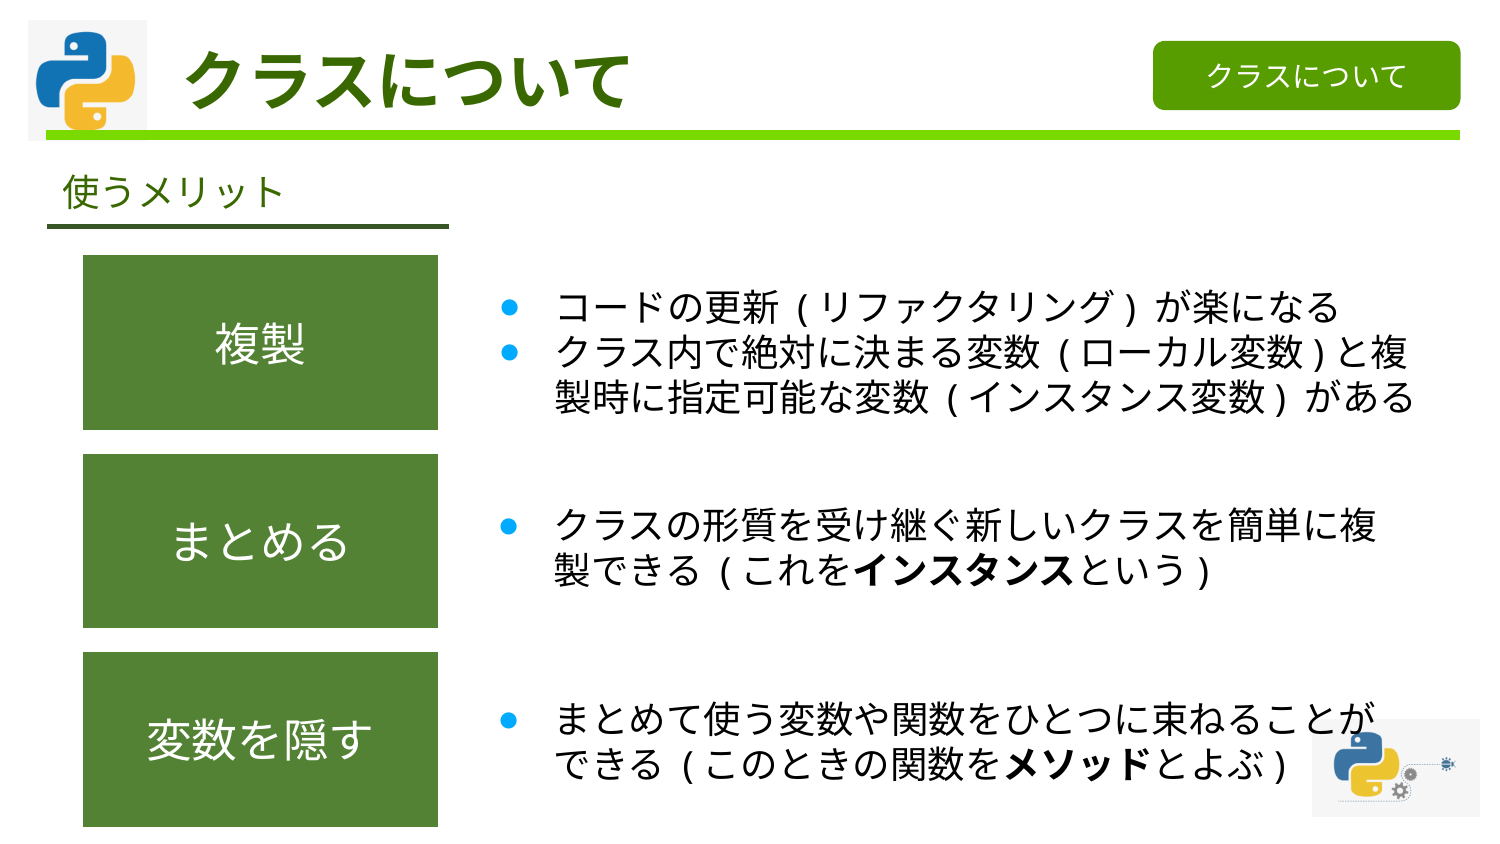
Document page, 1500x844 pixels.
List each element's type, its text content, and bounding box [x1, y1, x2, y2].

text_box クラスについて [1151, 39, 1462, 112]
list まとめて使う変数や関数をひとつに束ねることができる (このときの関数をメソッドとよぶ) [463, 673, 1419, 809]
list クラスの形質を受け継ぐ新しいクラスを簡単に複製できる (これをインスタンスという) [463, 479, 1419, 615]
text_box まとめる [82, 452, 439, 629]
text_box 使うメリット [47, 165, 527, 218]
title クラスについて [166, 40, 1461, 127]
picture [28, 20, 147, 141]
text_box 複製 [82, 254, 439, 431]
picture [1312, 719, 1480, 817]
list コードの更新 (リファクタリング) が楽になる クラス内で絶対に決まる変数 (ローカル変数)と複製時に指定可能な変数 (インスタンス変数) がある [464, 257, 1437, 445]
text_box 変数を隠す [82, 651, 439, 828]
